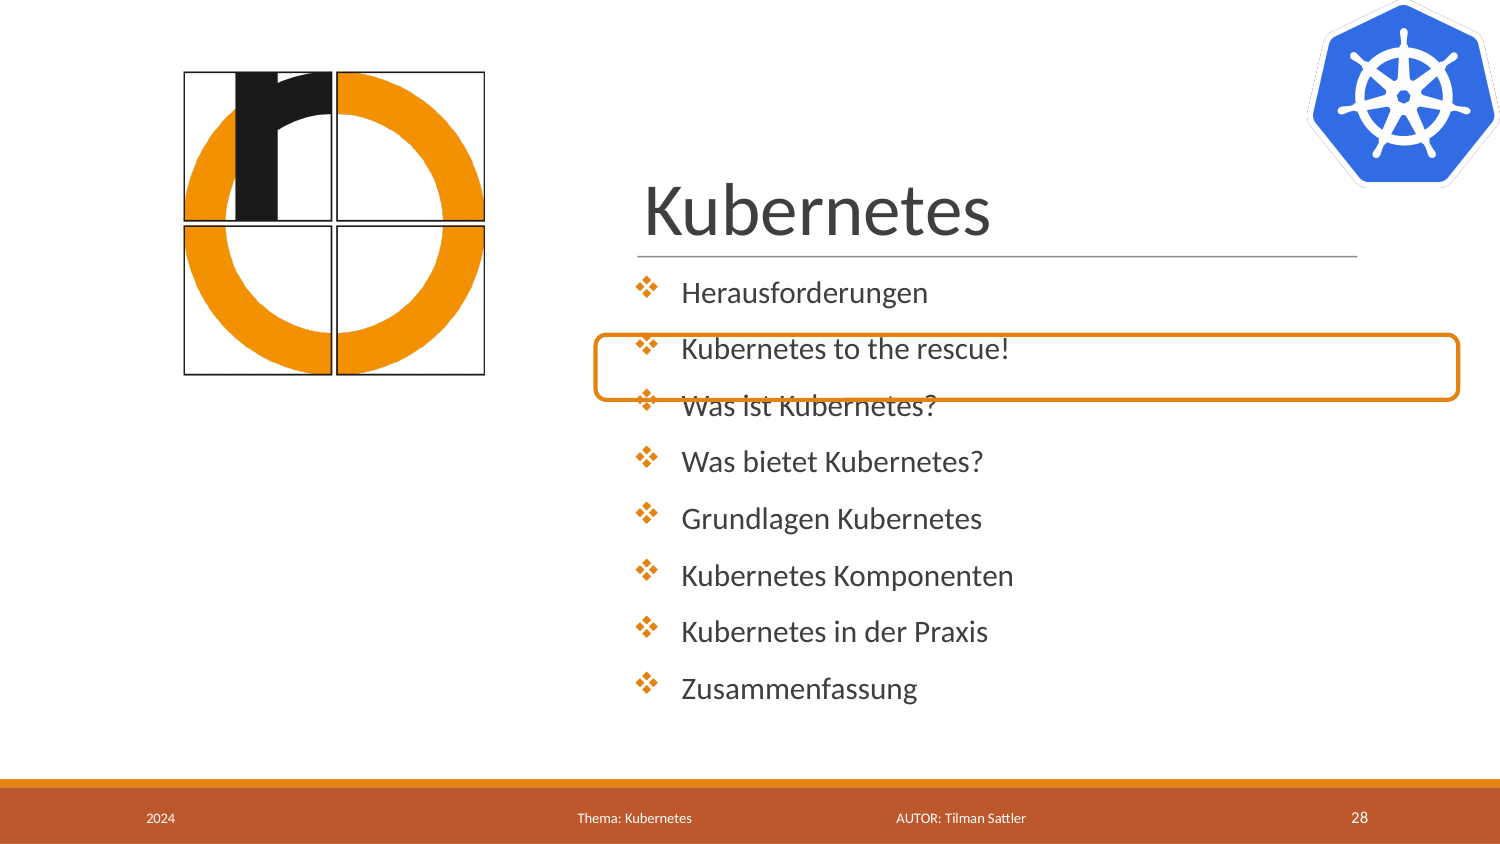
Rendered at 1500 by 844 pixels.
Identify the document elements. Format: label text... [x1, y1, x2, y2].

footer Thema: Kubernetes AUTOR: Tilman Sattler [453, 794, 1152, 840]
text_box [0, 787, 1500, 844]
list Herausforderungen Kubernetes to the rescue! Was ist Kubernetes? Was bietet Kubernetes? Grundlagen Kubernetes Kubernetes Komponenten Kubernetes in der Praxis Zusammenfassung [632, 270, 1421, 332]
text_box [593, 332, 1461, 402]
picture [1307, 0, 1500, 188]
slide_number 28 [1218, 794, 1380, 840]
slide_number 2024 [135, 794, 440, 840]
text_box [0, 0, 1500, 779]
title Kubernetes [632, 78, 1421, 257]
picture [165, 71, 486, 377]
list Herausforderungen Kubernetes to the rescue! Was ist Kubernetes? Was bietet Kubernetes? Grundlagen Kubernetes Kubernetes Komponenten Kubernetes in der Praxis Zusammenfassung [632, 402, 1421, 723]
text_box [0, 779, 1500, 787]
